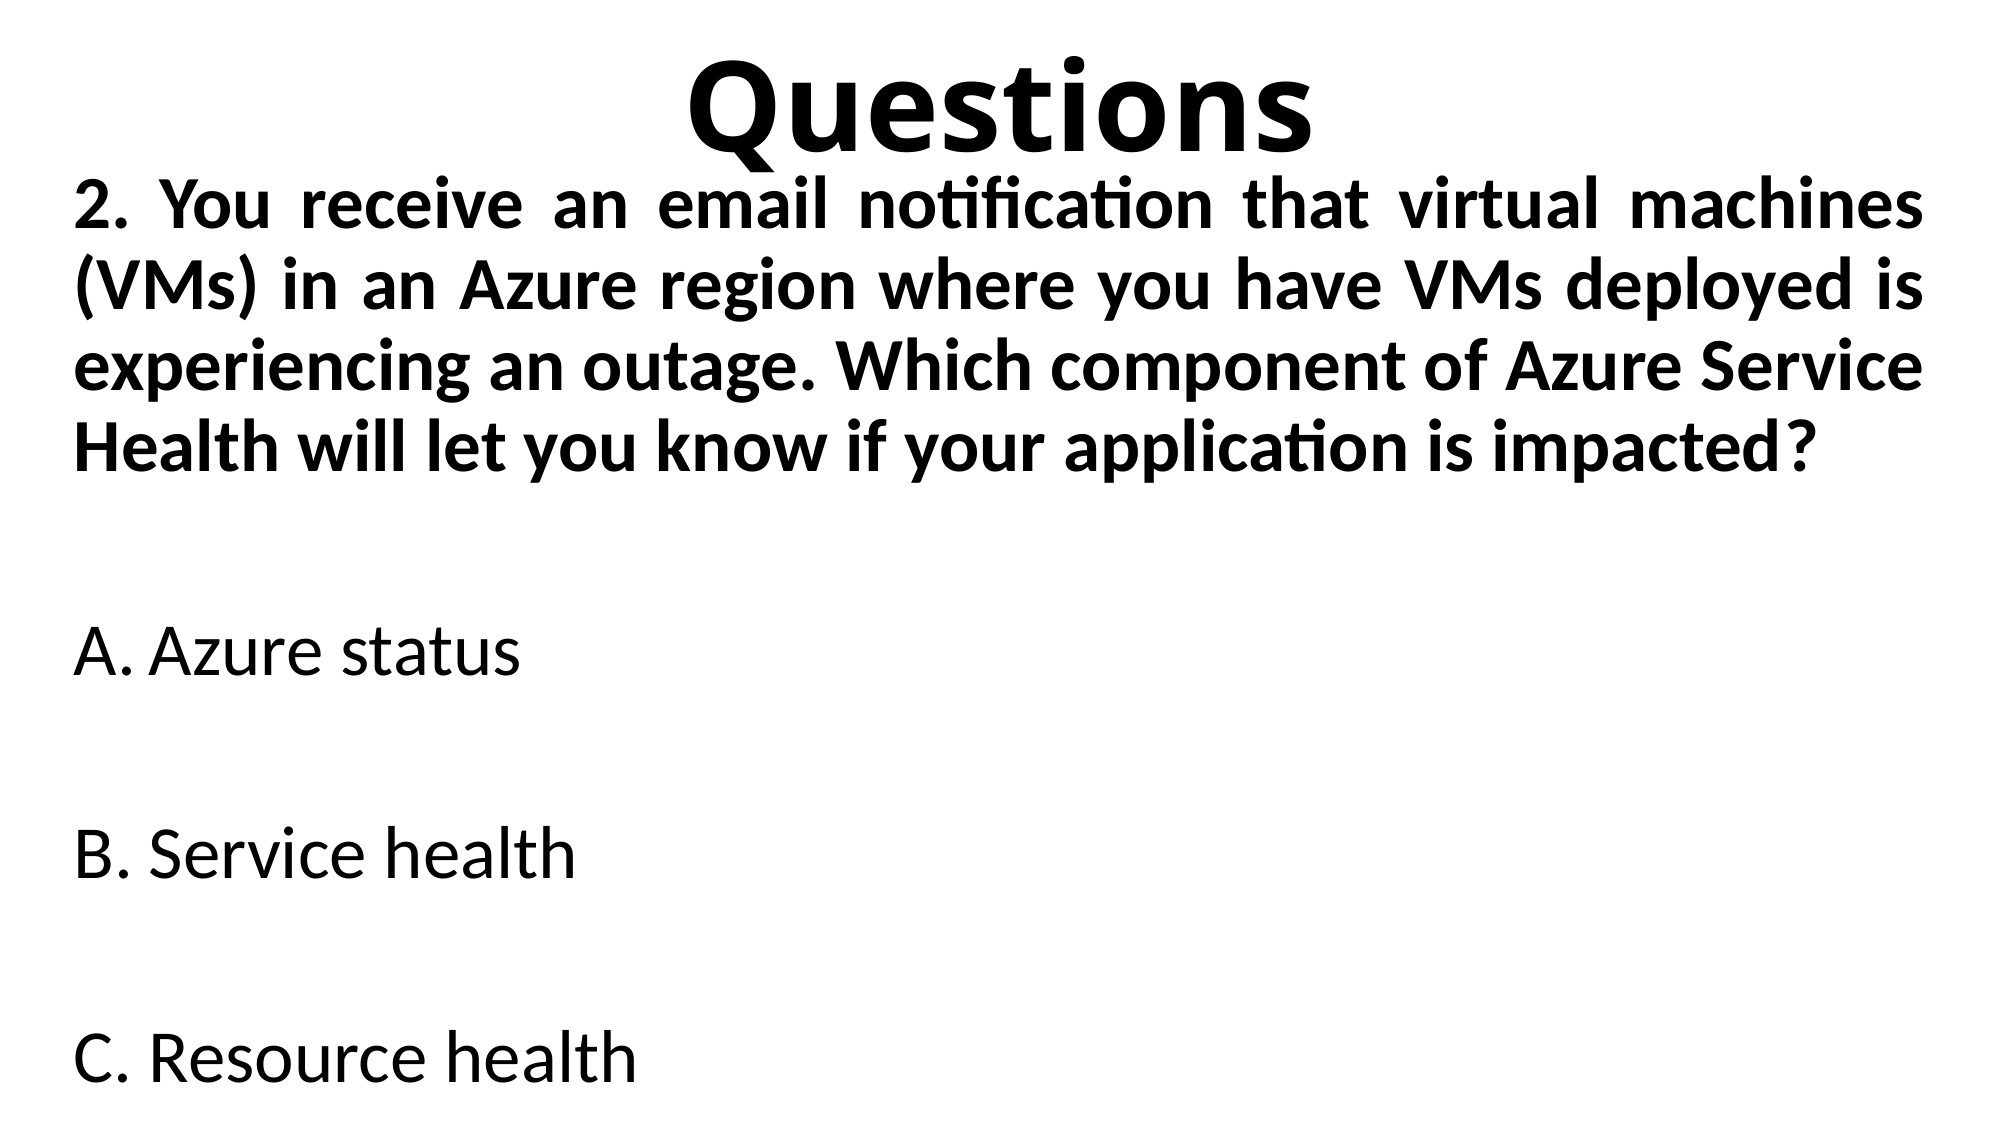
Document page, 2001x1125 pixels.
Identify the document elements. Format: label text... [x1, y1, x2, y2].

title Questions [249, 0, 1750, 156]
subtitle 2. You receive an email notification that virtual machines (VMs) in an Azure region where you have VMs deployed is experiencing an outage. Which component of Azure Service Health will let you know if your application is impacted? Azure status Service health Resource health [58, 156, 1942, 1113]
